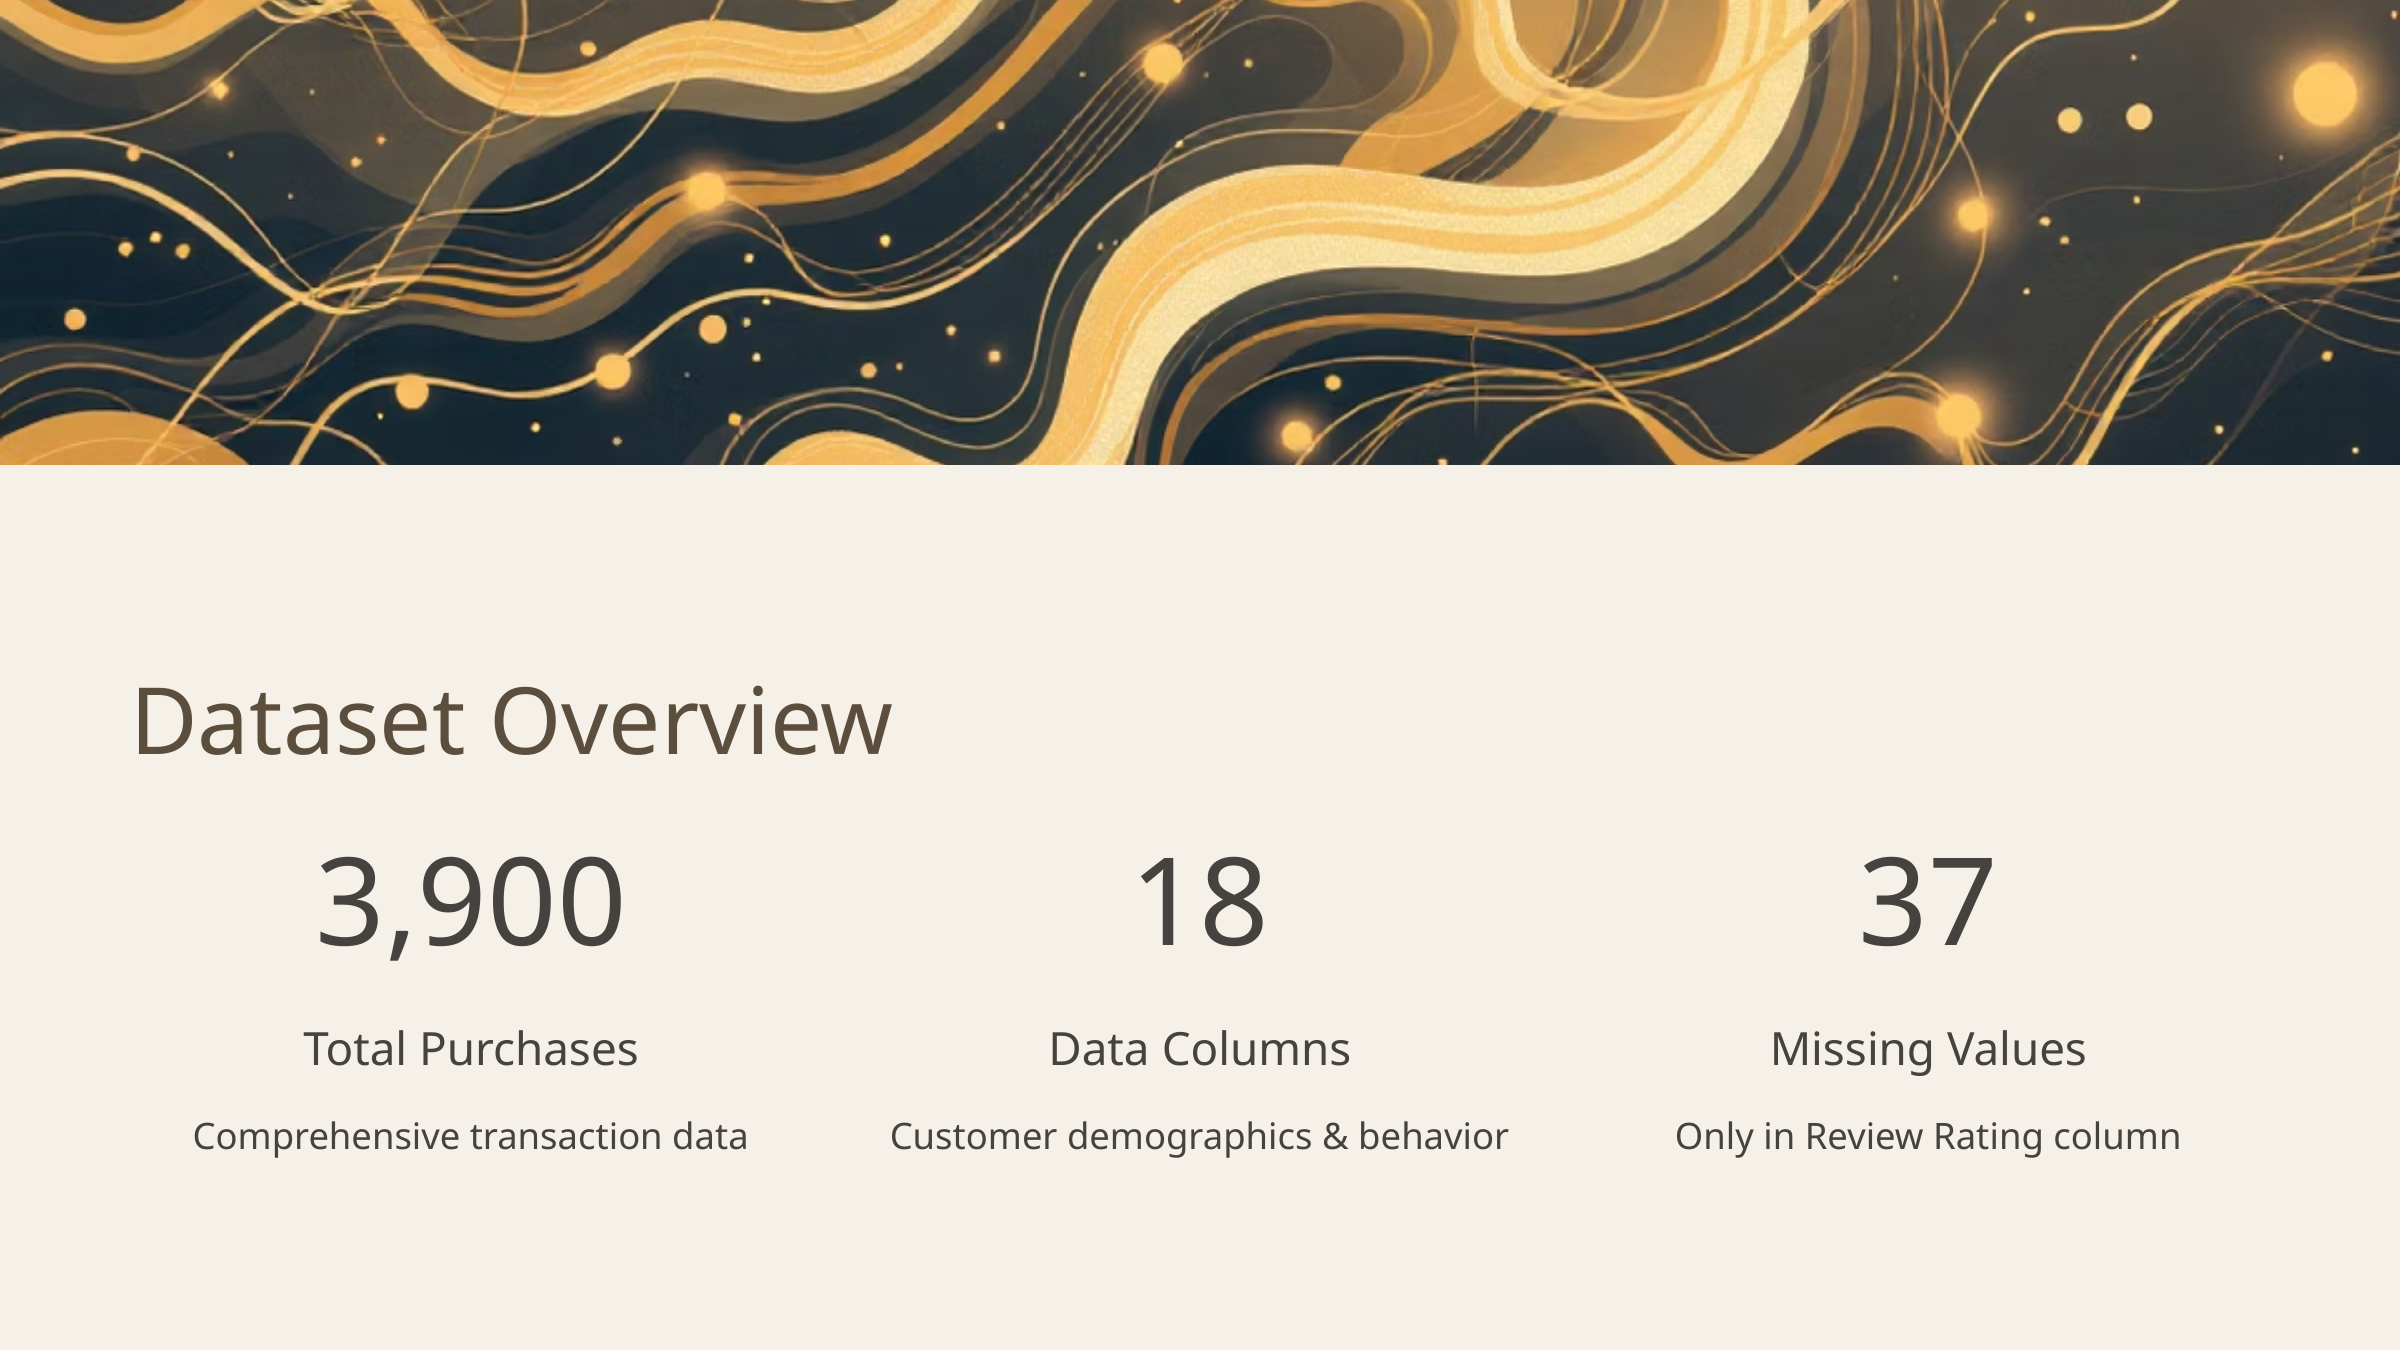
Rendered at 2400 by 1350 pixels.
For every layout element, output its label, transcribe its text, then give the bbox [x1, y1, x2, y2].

text_box Only in Review Rating column [1587, 1097, 2270, 1158]
text_box Missing Values [1696, 1017, 2162, 1076]
text_box 18 [858, 848, 1541, 971]
picture [0, 0, 2400, 466]
text_box 37 [1587, 848, 2270, 971]
text_box 3,900 [130, 848, 813, 971]
text_box Total Purchases [238, 1017, 704, 1076]
text_box Customer demographics & behavior [858, 1097, 1541, 1158]
text_box Dataset Overview [130, 657, 1061, 774]
text_box Comprehensive transaction data [130, 1097, 813, 1158]
text_box Data Columns [967, 1017, 1433, 1076]
